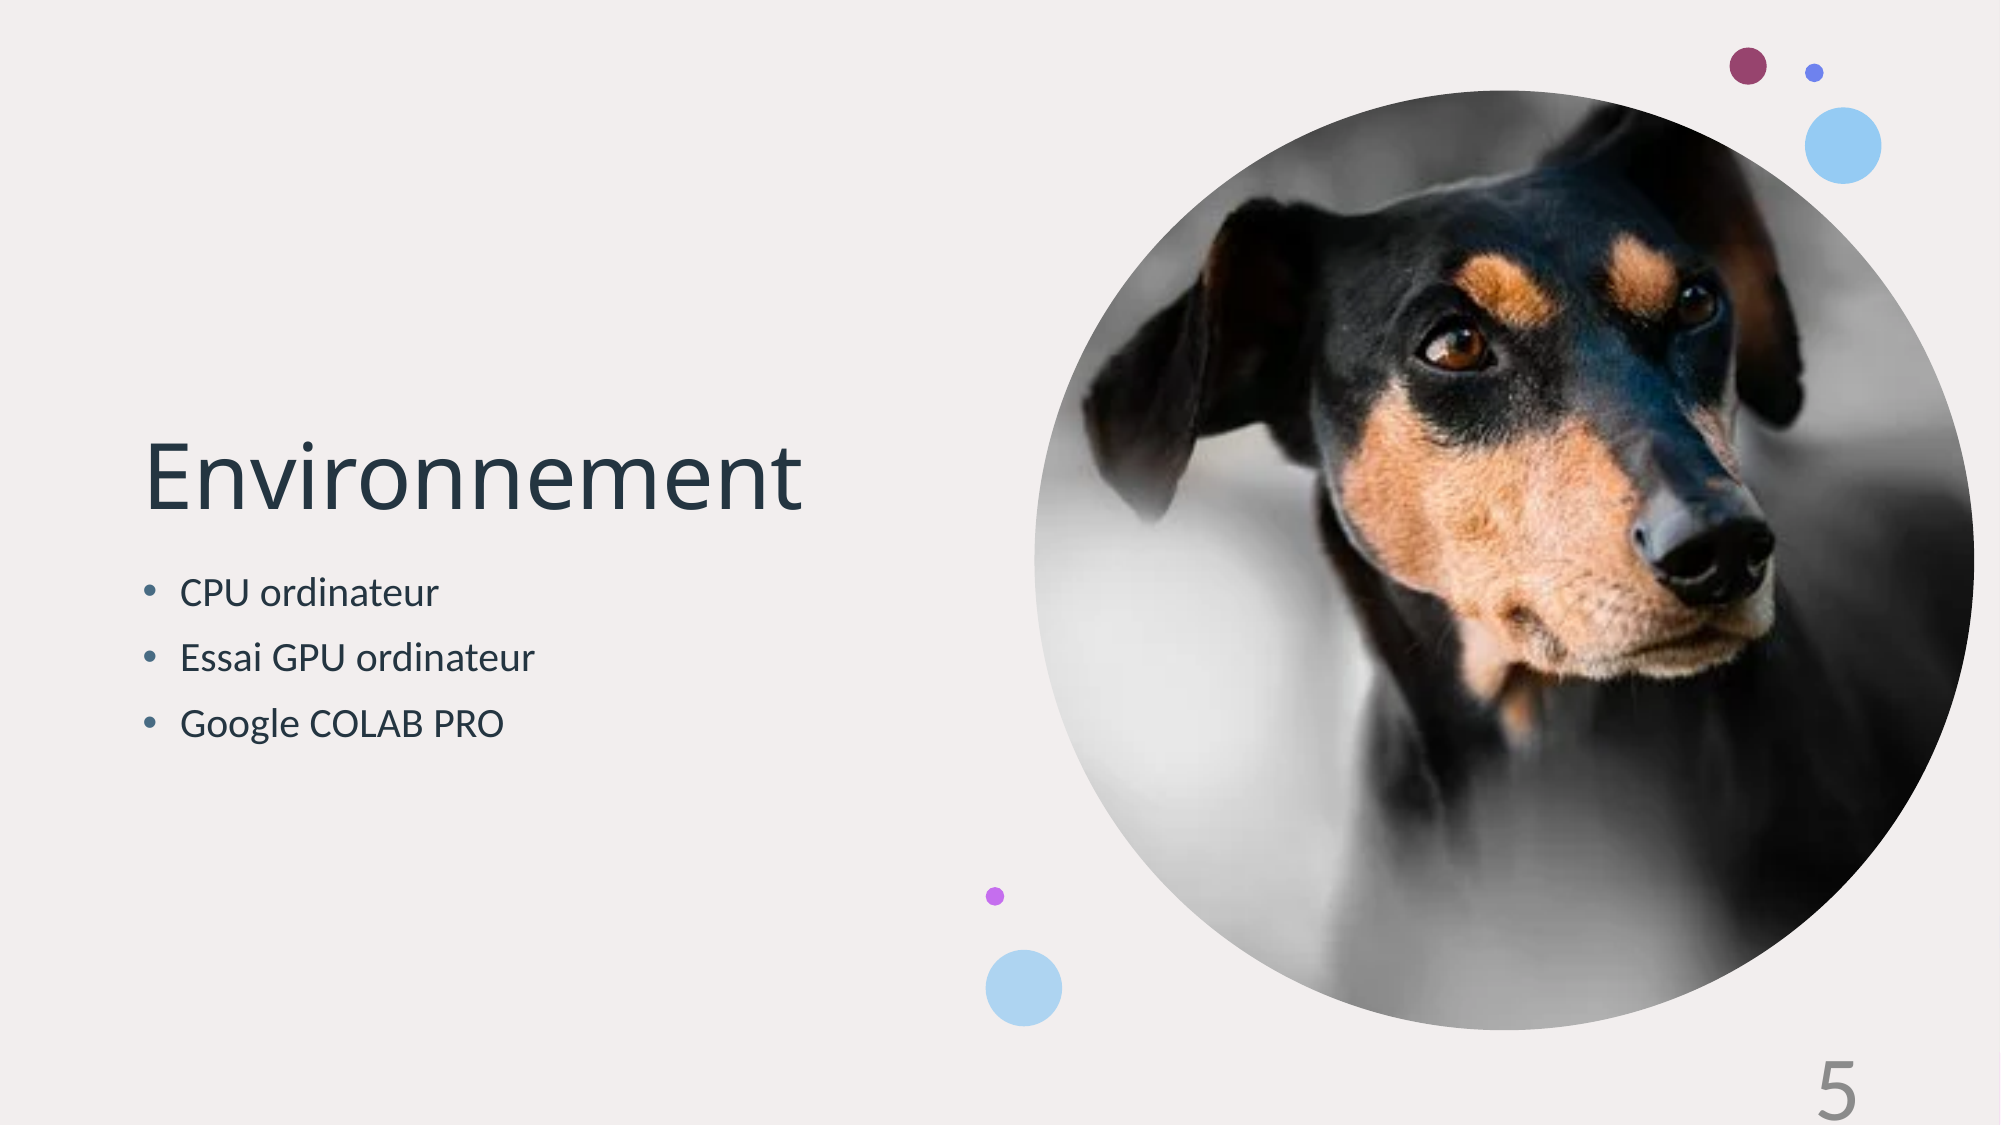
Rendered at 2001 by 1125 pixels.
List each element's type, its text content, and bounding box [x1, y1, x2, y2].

list CPU ordinateur Essai GPU ordinateur Google COLAB PRO [127, 562, 884, 1014]
text_box [0, 0, 2000, 1125]
slide_number 5 [1426, 1064, 1877, 1103]
title Environnement [127, 127, 884, 537]
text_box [985, 47, 1882, 1027]
picture [1034, 90, 1975, 1031]
